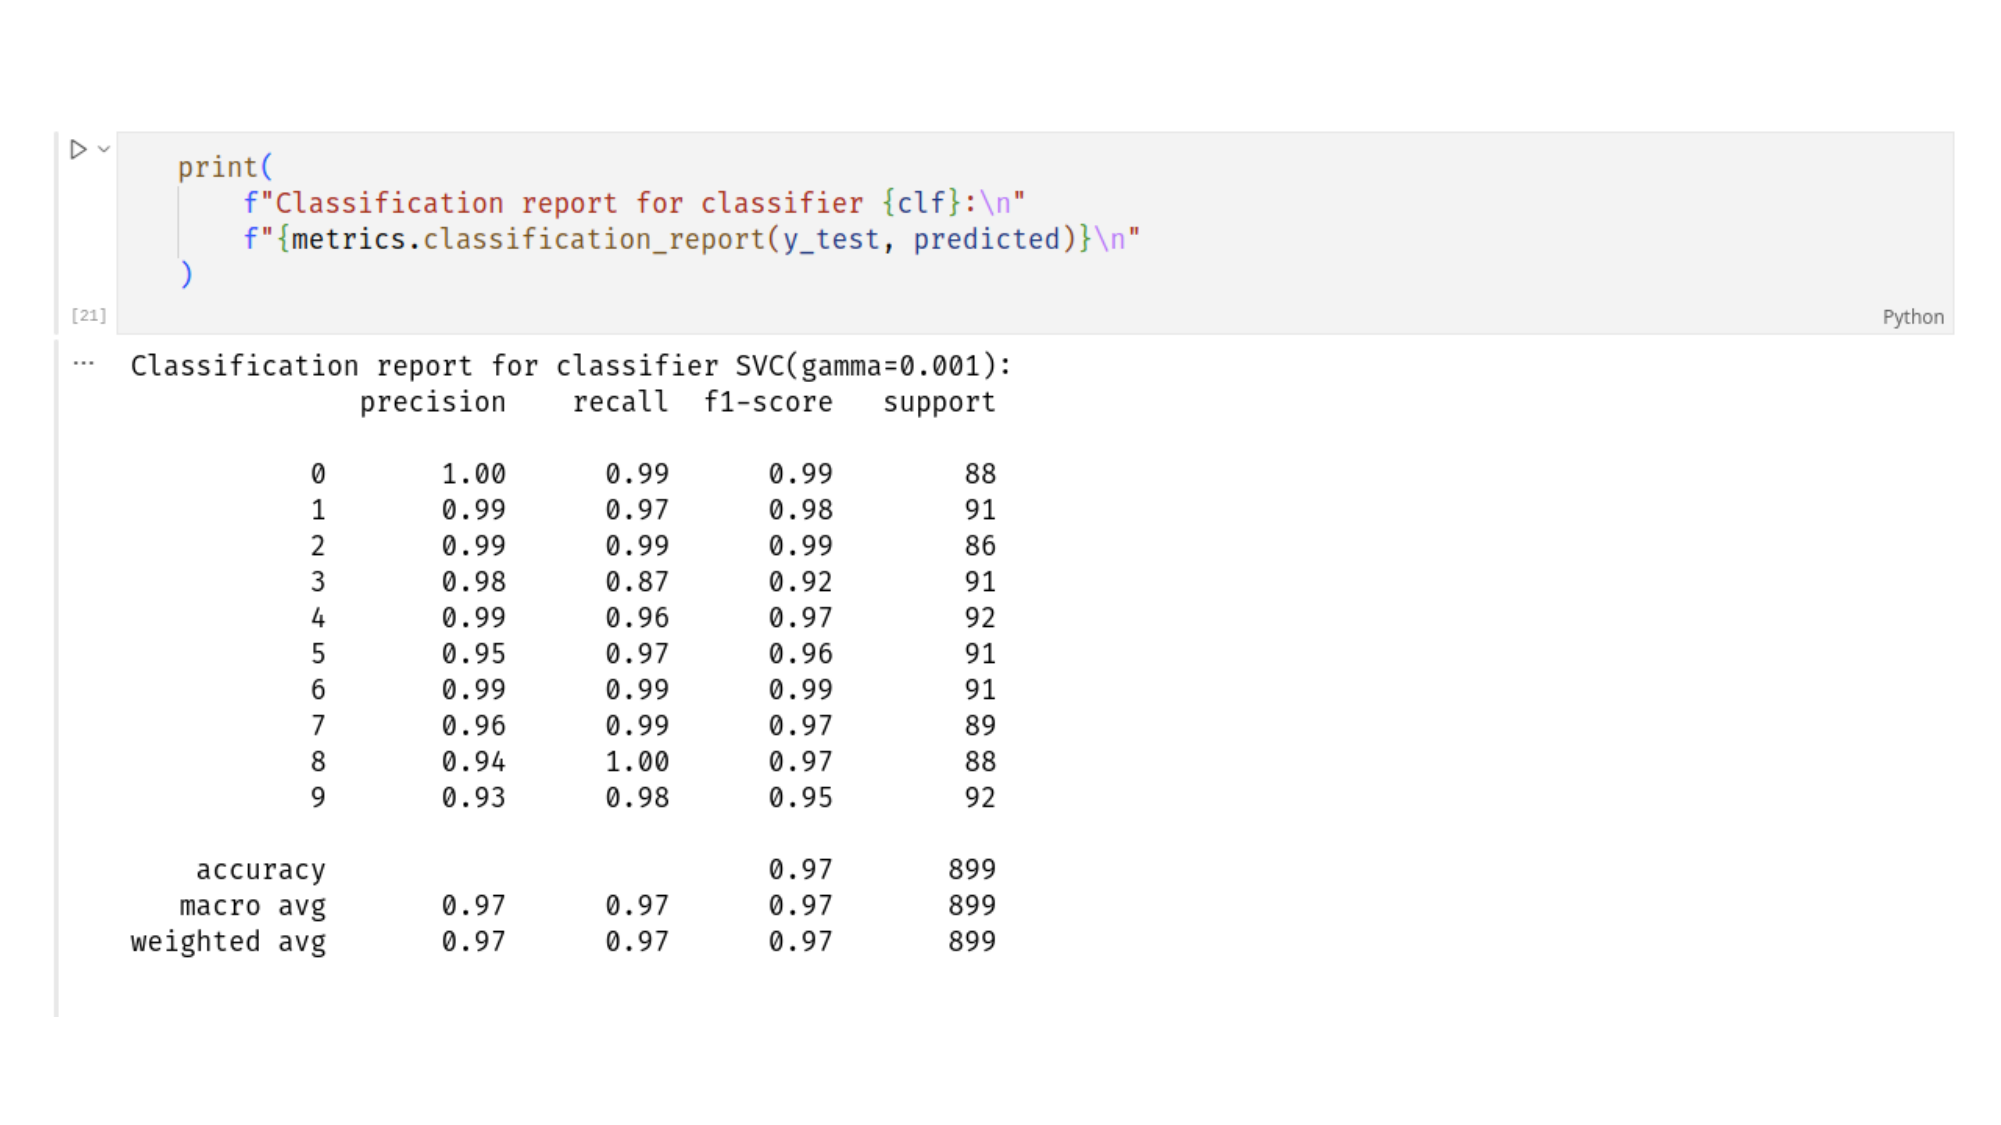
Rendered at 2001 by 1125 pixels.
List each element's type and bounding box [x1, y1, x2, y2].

picture [48, 113, 1961, 1017]
